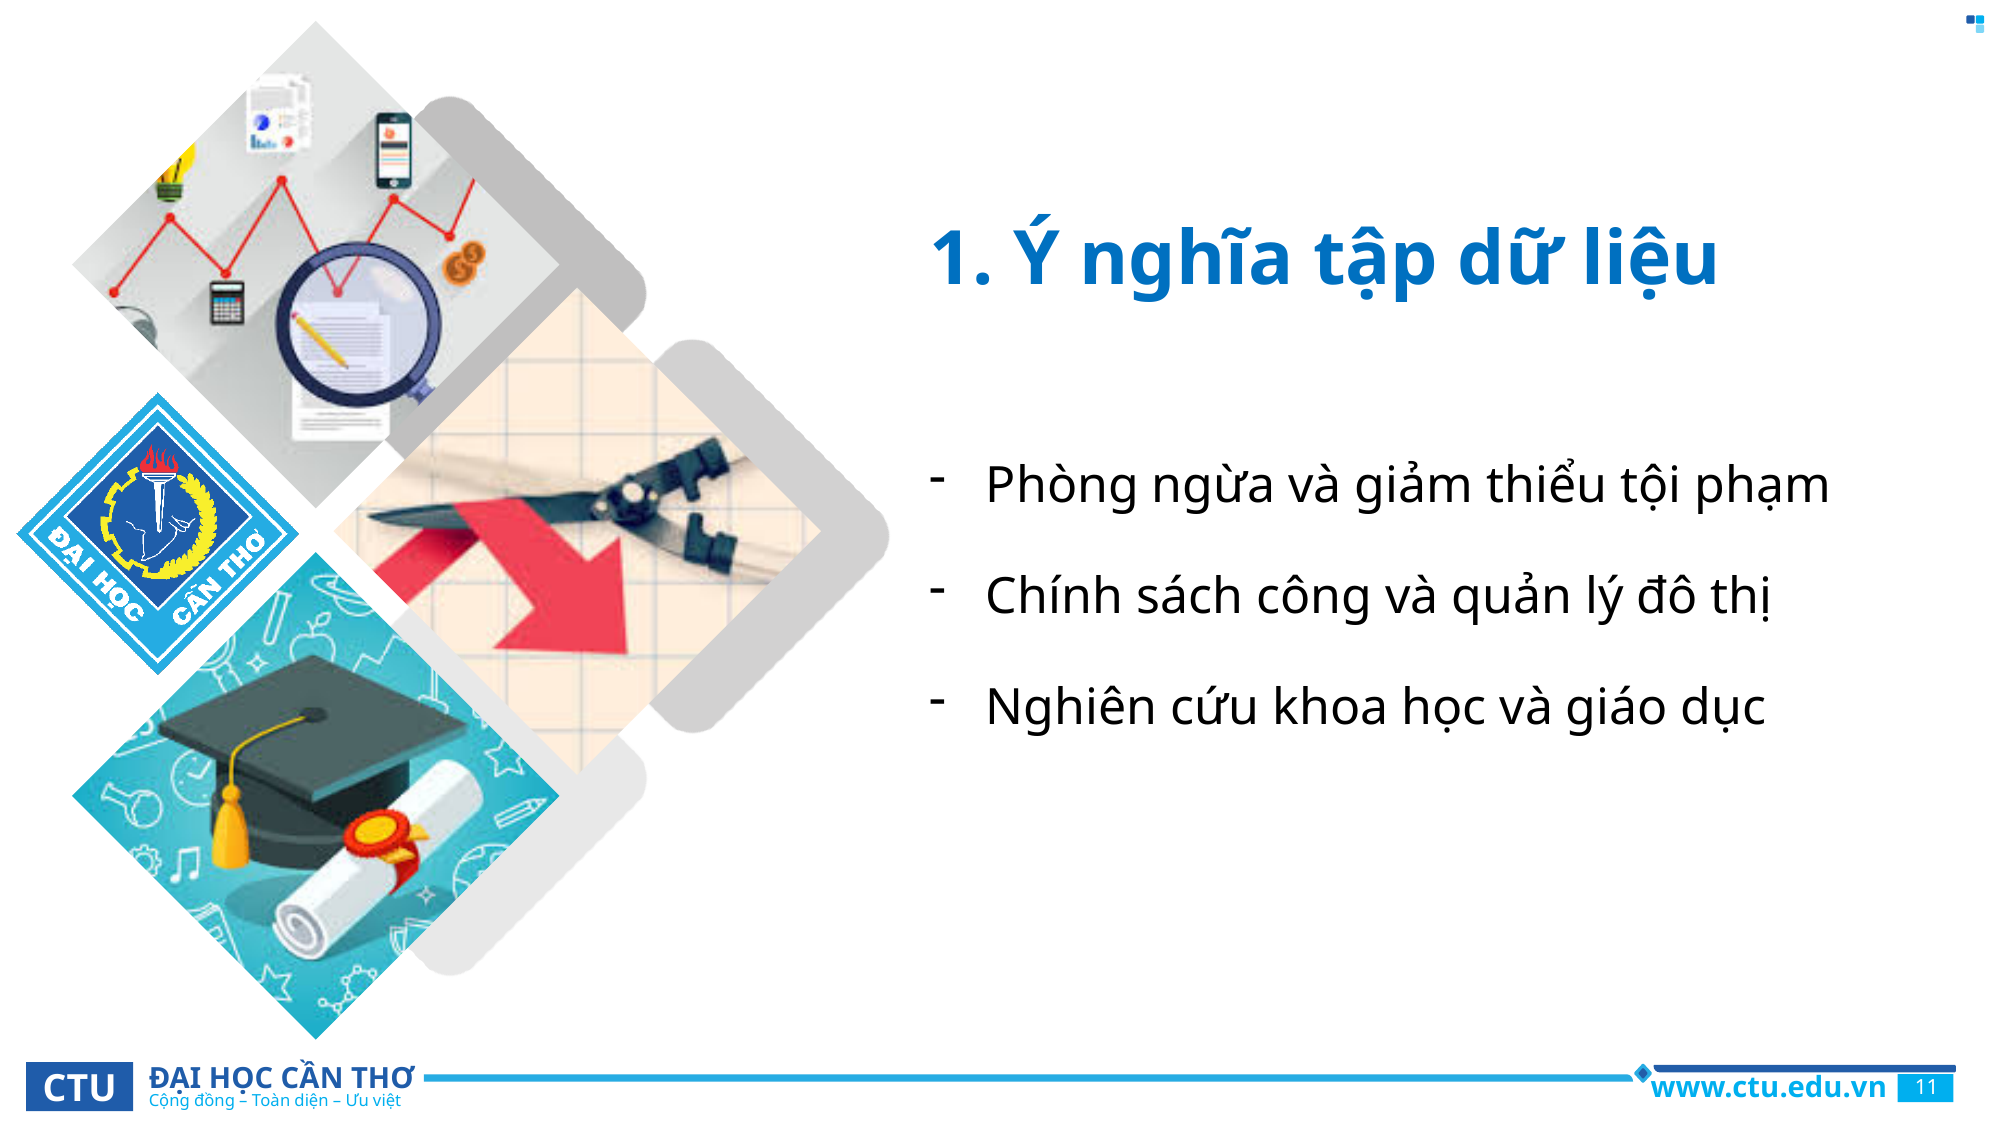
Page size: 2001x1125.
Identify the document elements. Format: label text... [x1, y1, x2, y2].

subtitle Phòng ngừa và giảm thiểu tội phạm Chính sách công và quản lý đô thị Nghiên cứu khoa học và giáo dục [914, 415, 1893, 998]
title 1. Ý nghĩa tập dữ liệu [914, 126, 1893, 398]
picture [16, 20, 821, 1040]
